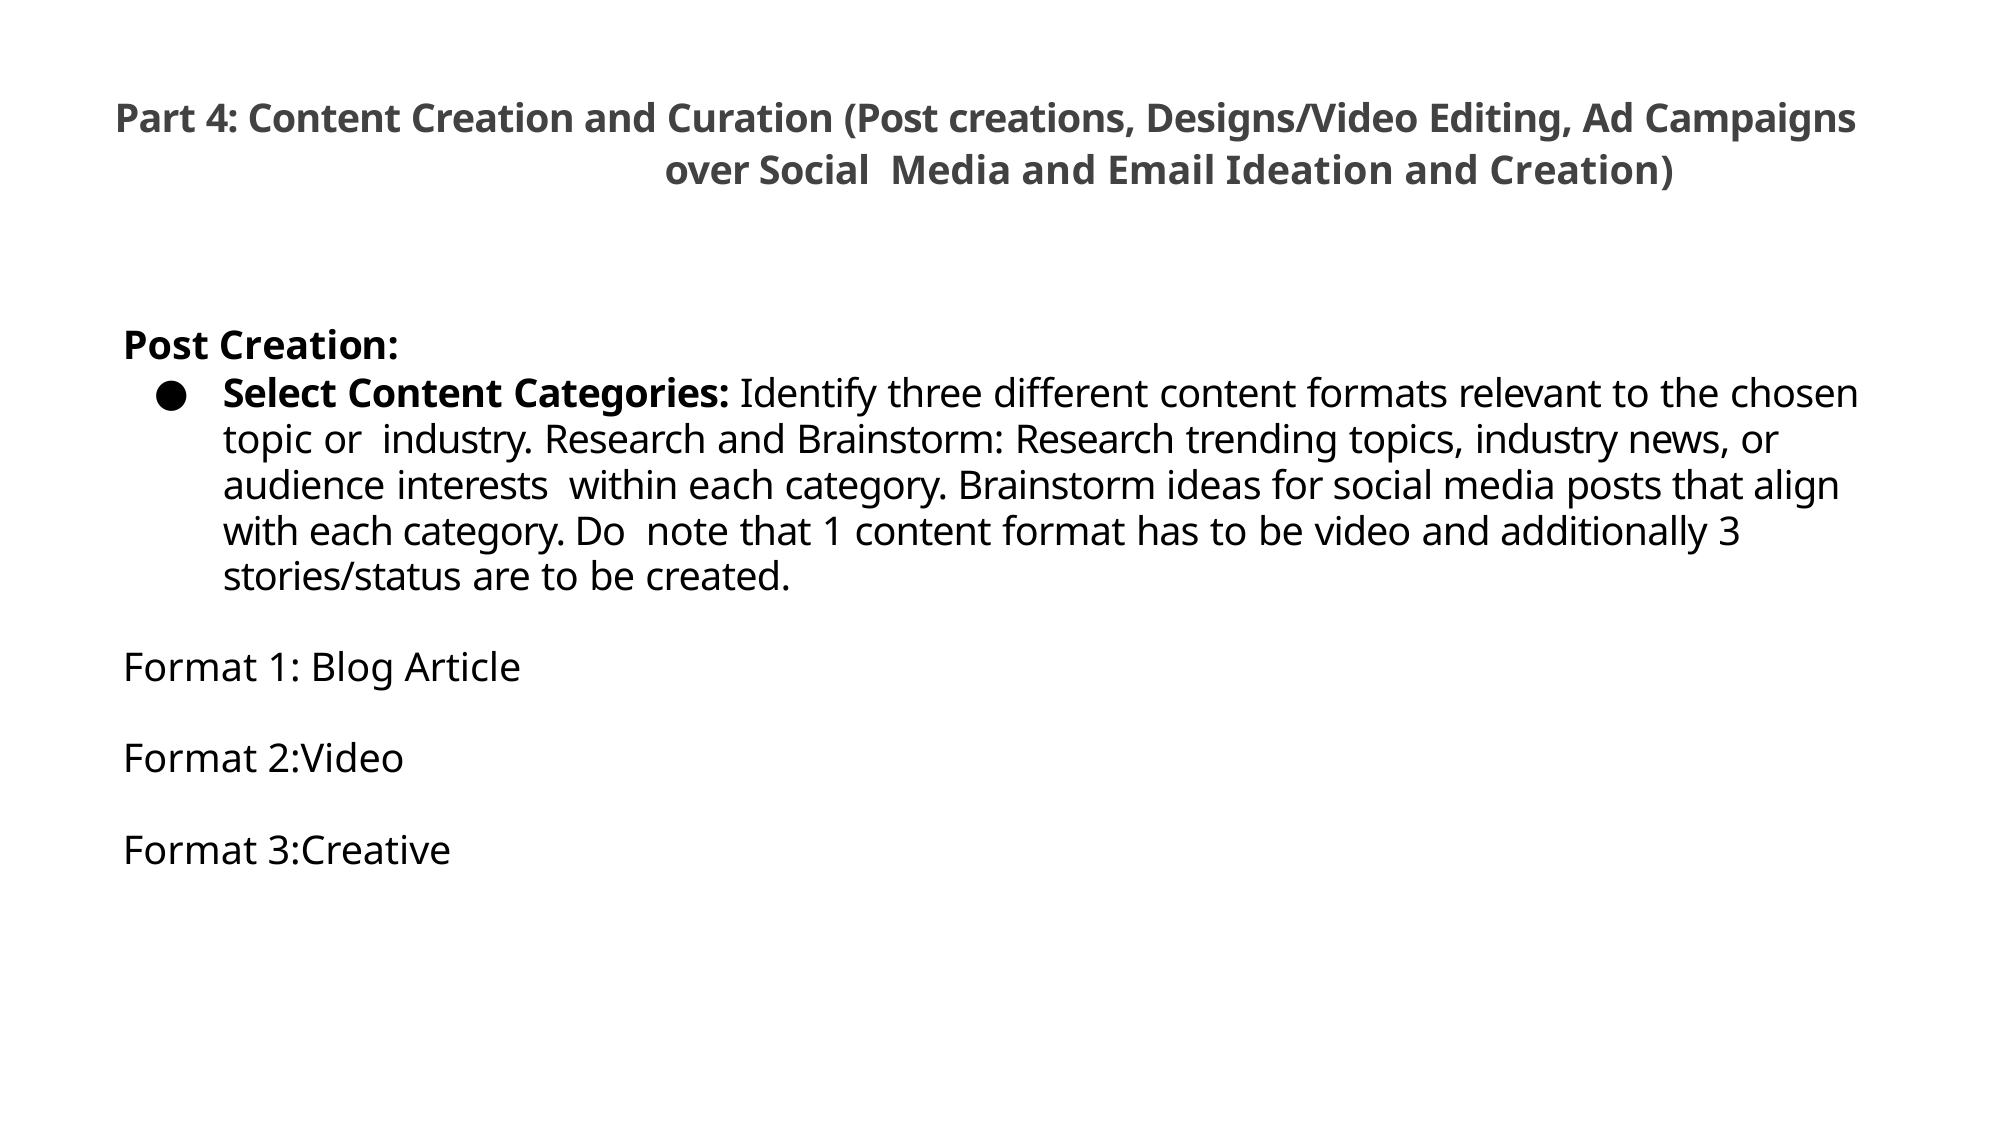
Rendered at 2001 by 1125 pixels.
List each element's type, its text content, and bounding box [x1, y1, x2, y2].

text_box Post Creation: Select Content Categories: Identify three different content formats relevant to the chosen topic or industry. Research and Brainstorm: Research trending topics, industry news, or audience interests within each category. Brainstorm ideas for social media posts that align with each category. Do note that 1 content format has to be video and additionally 3 stories/status are to be created. Format 1: Blog Article Format 2:Video Format 3:Creative [120, 318, 1871, 873]
title Part 4: Content Creation and Curation (Post creations, Designs/Video Editing, Ad Campaigns over Social Media and Email Ideation and Creation) [112, 87, 1888, 278]
